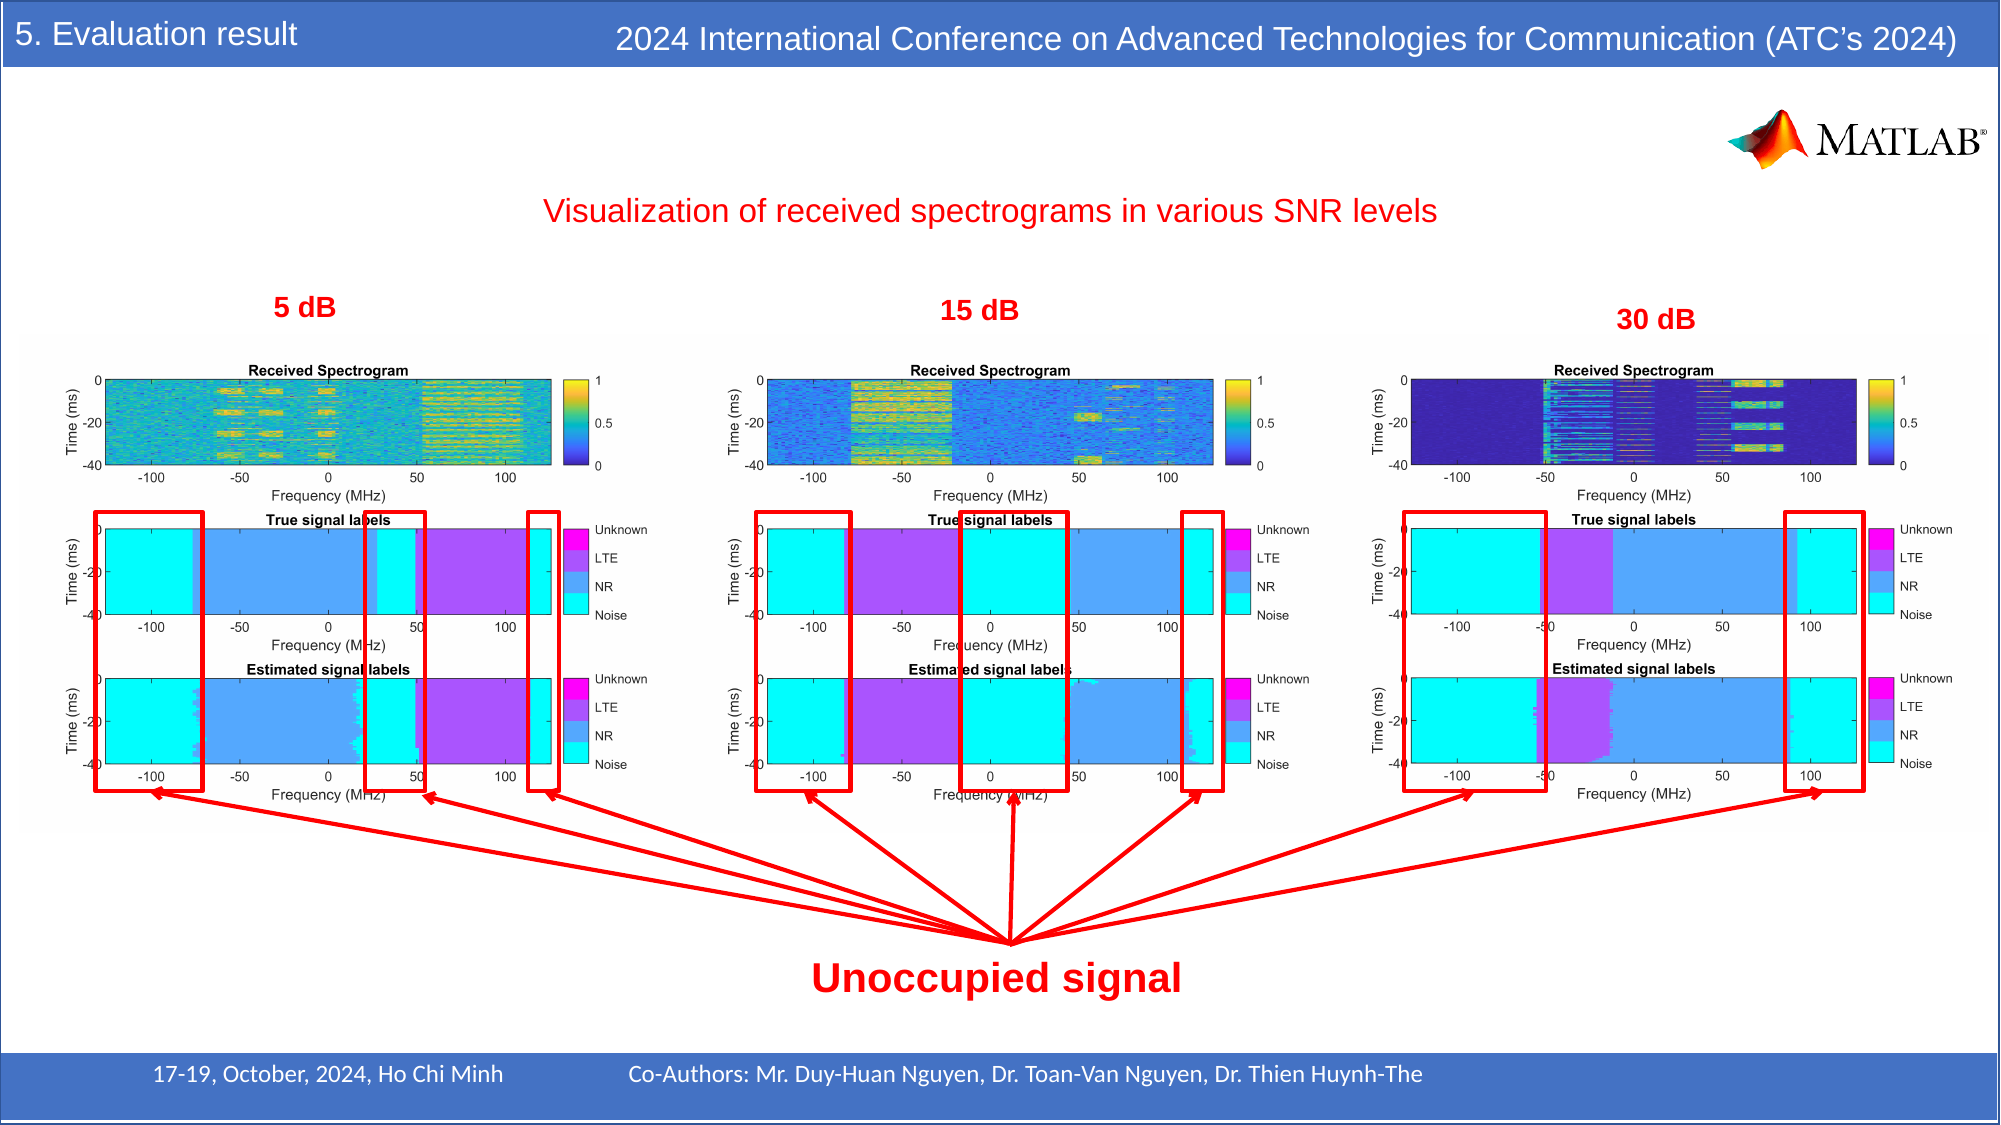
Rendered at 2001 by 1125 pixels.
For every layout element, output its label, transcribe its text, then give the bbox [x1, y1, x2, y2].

text_box 5 dB [258, 281, 359, 331]
slide_number [1466, 1042, 1863, 1103]
text_box Unoccupied signal [796, 953, 1224, 1009]
text_box 5. Evaluation result [0, 4, 402, 100]
text_box Visualization of received spectrograms in various SNR levels [528, 181, 1476, 237]
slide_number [137, 1042, 587, 1103]
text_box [148, 791, 540, 944]
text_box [1006, 791, 1825, 944]
footer Co-Authors: Mr. Duy-Huan Nguyen, Dr. Toan-Van Nguyen, Dr. Thien Huynh-The [587, 1042, 1466, 1103]
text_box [803, 791, 1003, 944]
picture [18, 333, 1989, 833]
picture [1725, 70, 1989, 208]
text_box [0, 0, 2000, 1125]
text_box 2024 International Conference on Advanced Technologies for Communication (ATC’s 2024) [600, 10, 2000, 65]
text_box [421, 794, 539, 944]
text_box 15 dB [925, 283, 1068, 332]
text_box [543, 791, 801, 944]
text_box 30 dB [1601, 292, 1744, 332]
